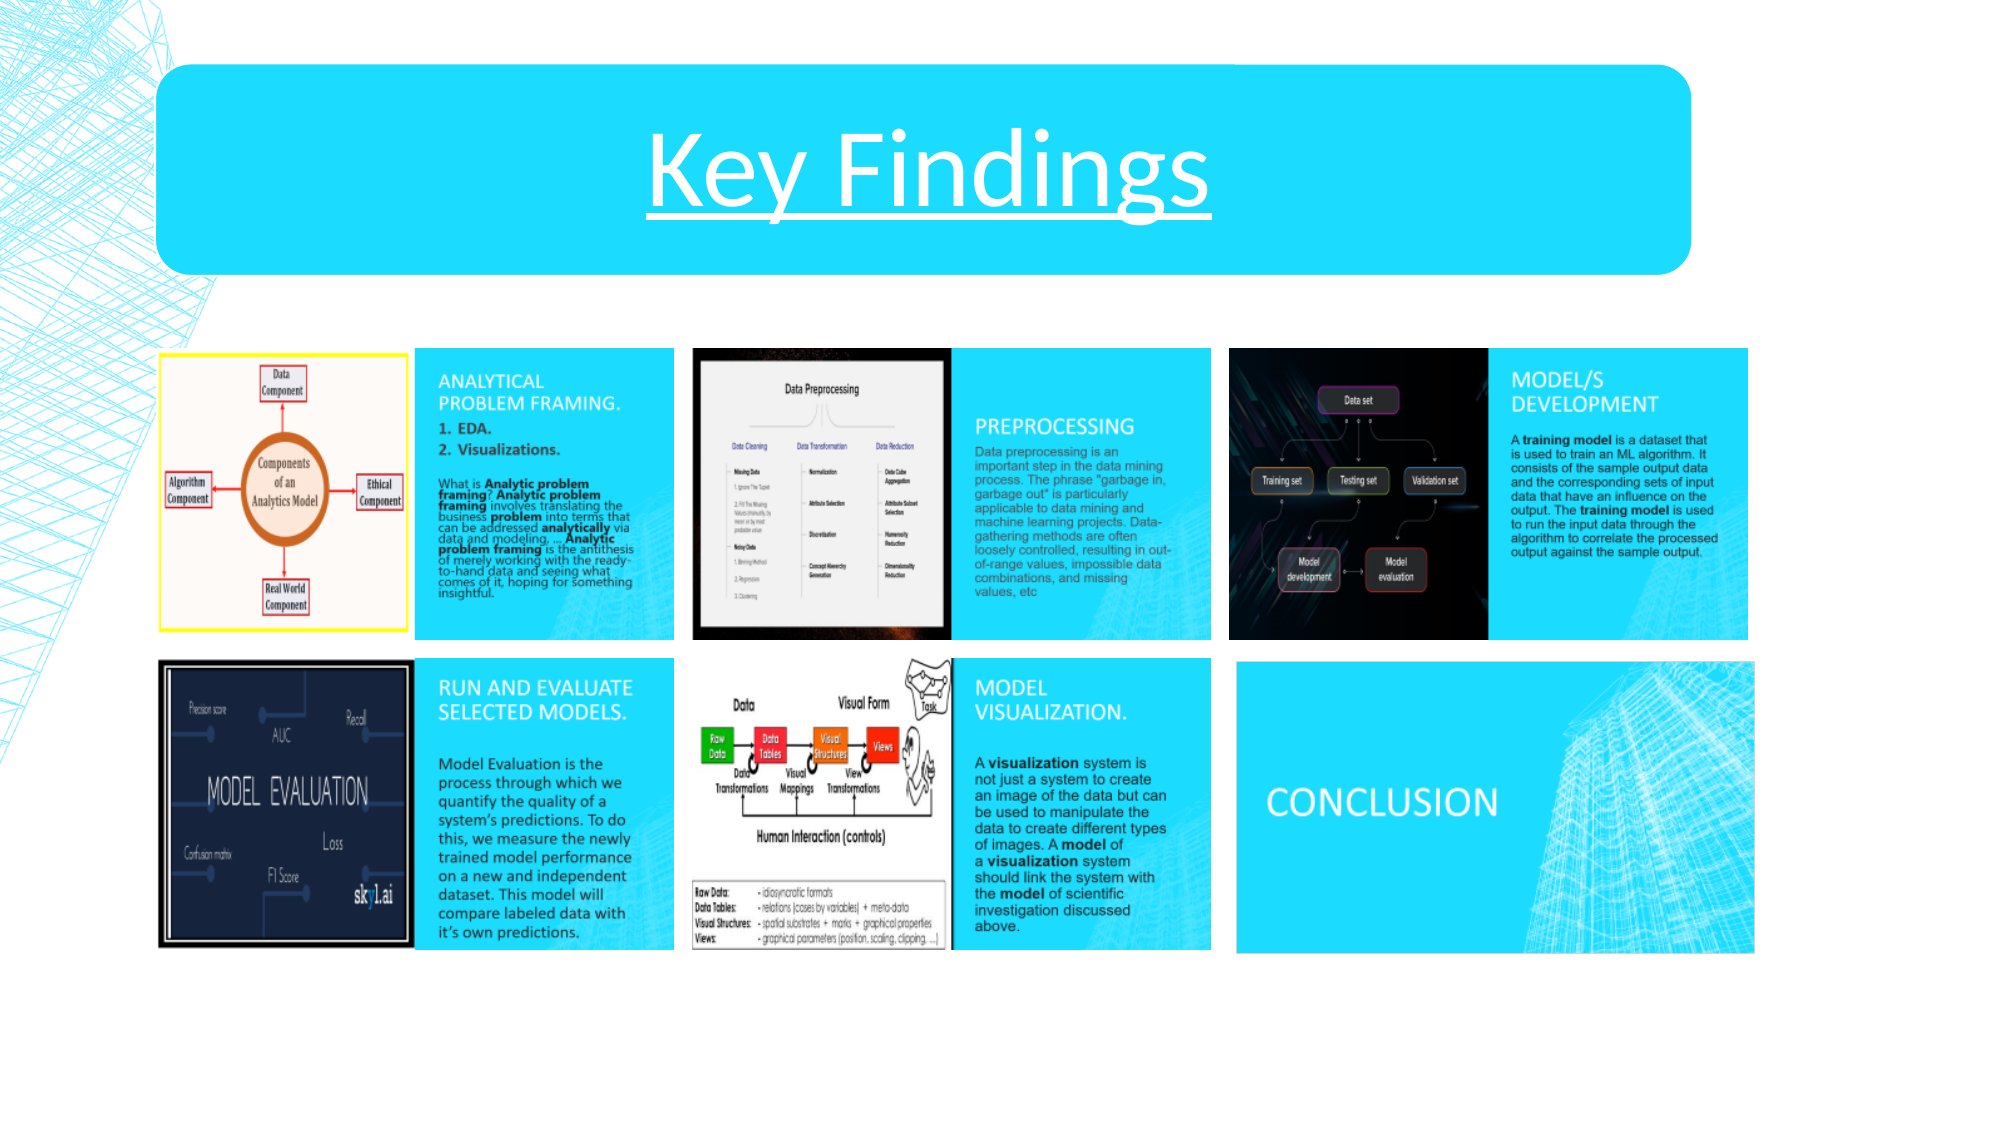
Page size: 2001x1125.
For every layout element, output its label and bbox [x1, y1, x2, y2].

picture [0, 0, 2001, 1125]
text_box [154, 63, 1693, 276]
